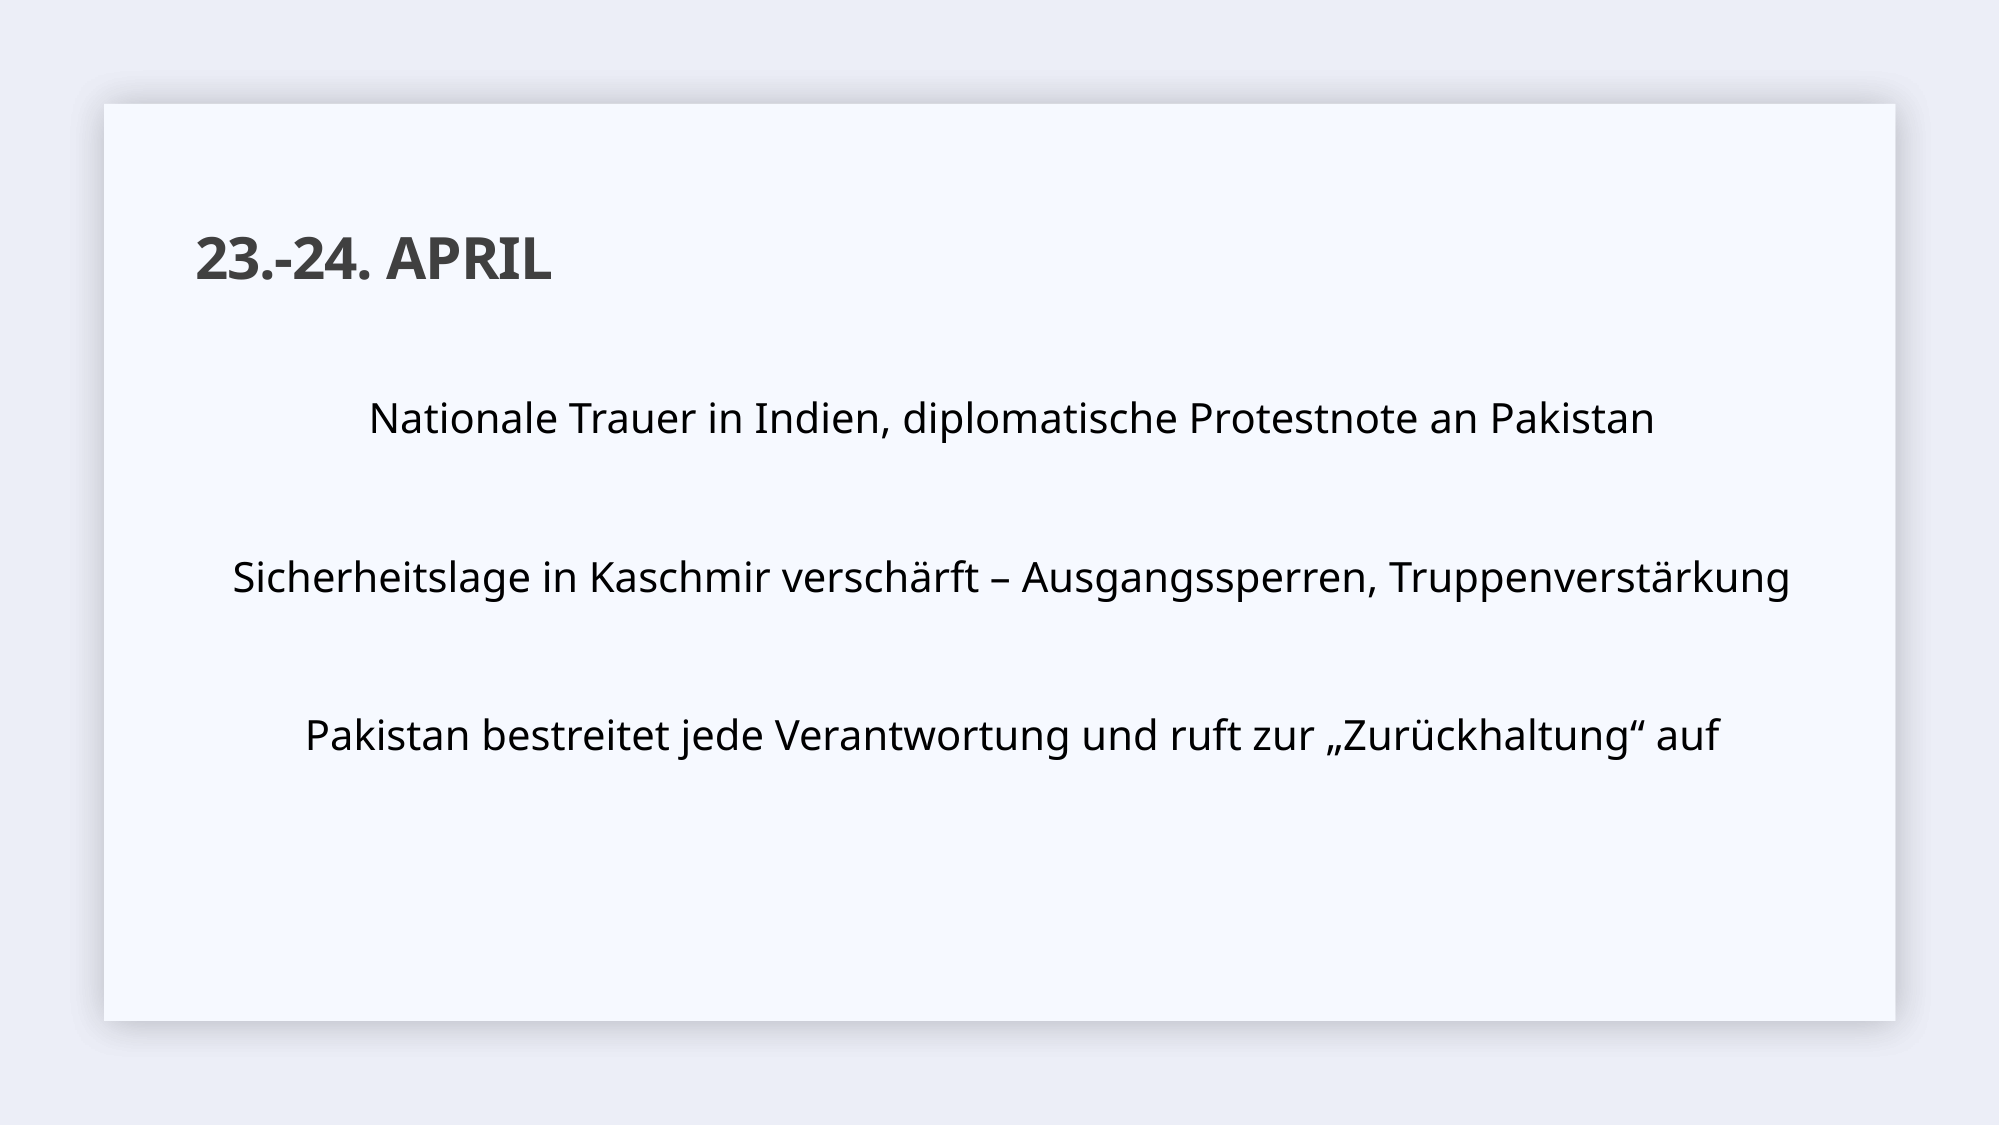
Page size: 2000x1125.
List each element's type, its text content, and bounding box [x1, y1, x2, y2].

list Nationale Trauer in Indien, diplomatische Protestnote an Pakistan Sicherheitslage in Kaschmir verschärft – Ausgangssperren, Truppenverstärkung Pakistan bestreitet jede Verantwortung und ruft zur „Zurückhaltung“ auf [179, 384, 1830, 1002]
title 23.-24. April [179, 154, 1830, 367]
